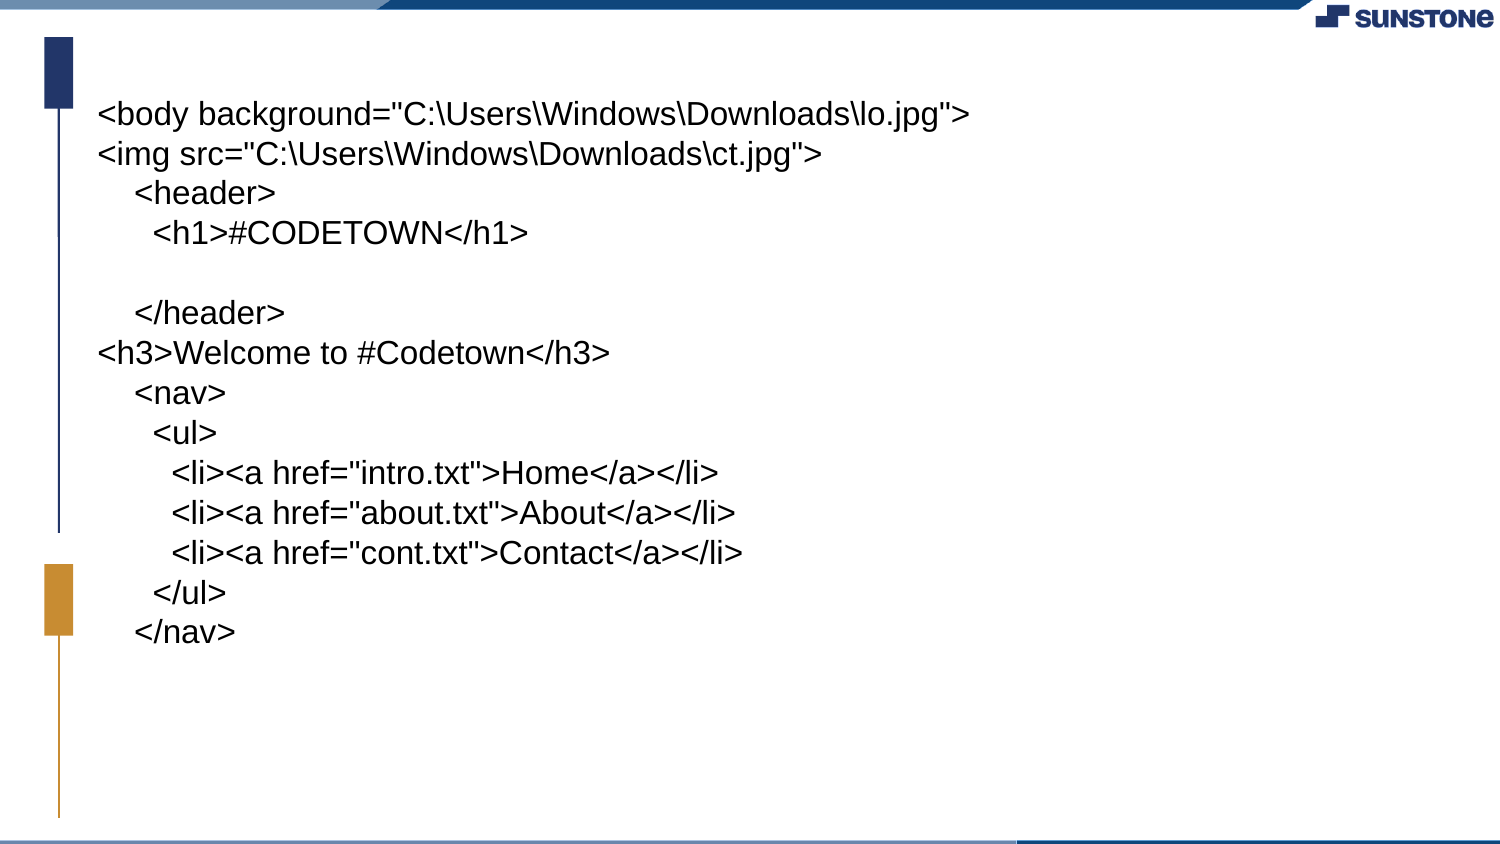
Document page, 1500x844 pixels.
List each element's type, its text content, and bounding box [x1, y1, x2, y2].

picture [0, 0, 1500, 844]
text_box <body background="C:\Users\Windows\Downloads\lo.jpg"> <img src="C:\Users\Windows\Downloads\ct.jpg"> <header> <h1>#CODETOWN</h1> </header> <h3>Welcome to #Codetown</h3> <nav> <ul> <li><a href="intro.txt">Home</a></li> <li><a href="about.txt">About</a></li> <li><a href="cont.txt">Contact</a></li> </ul> </nav> [82, 84, 1137, 658]
